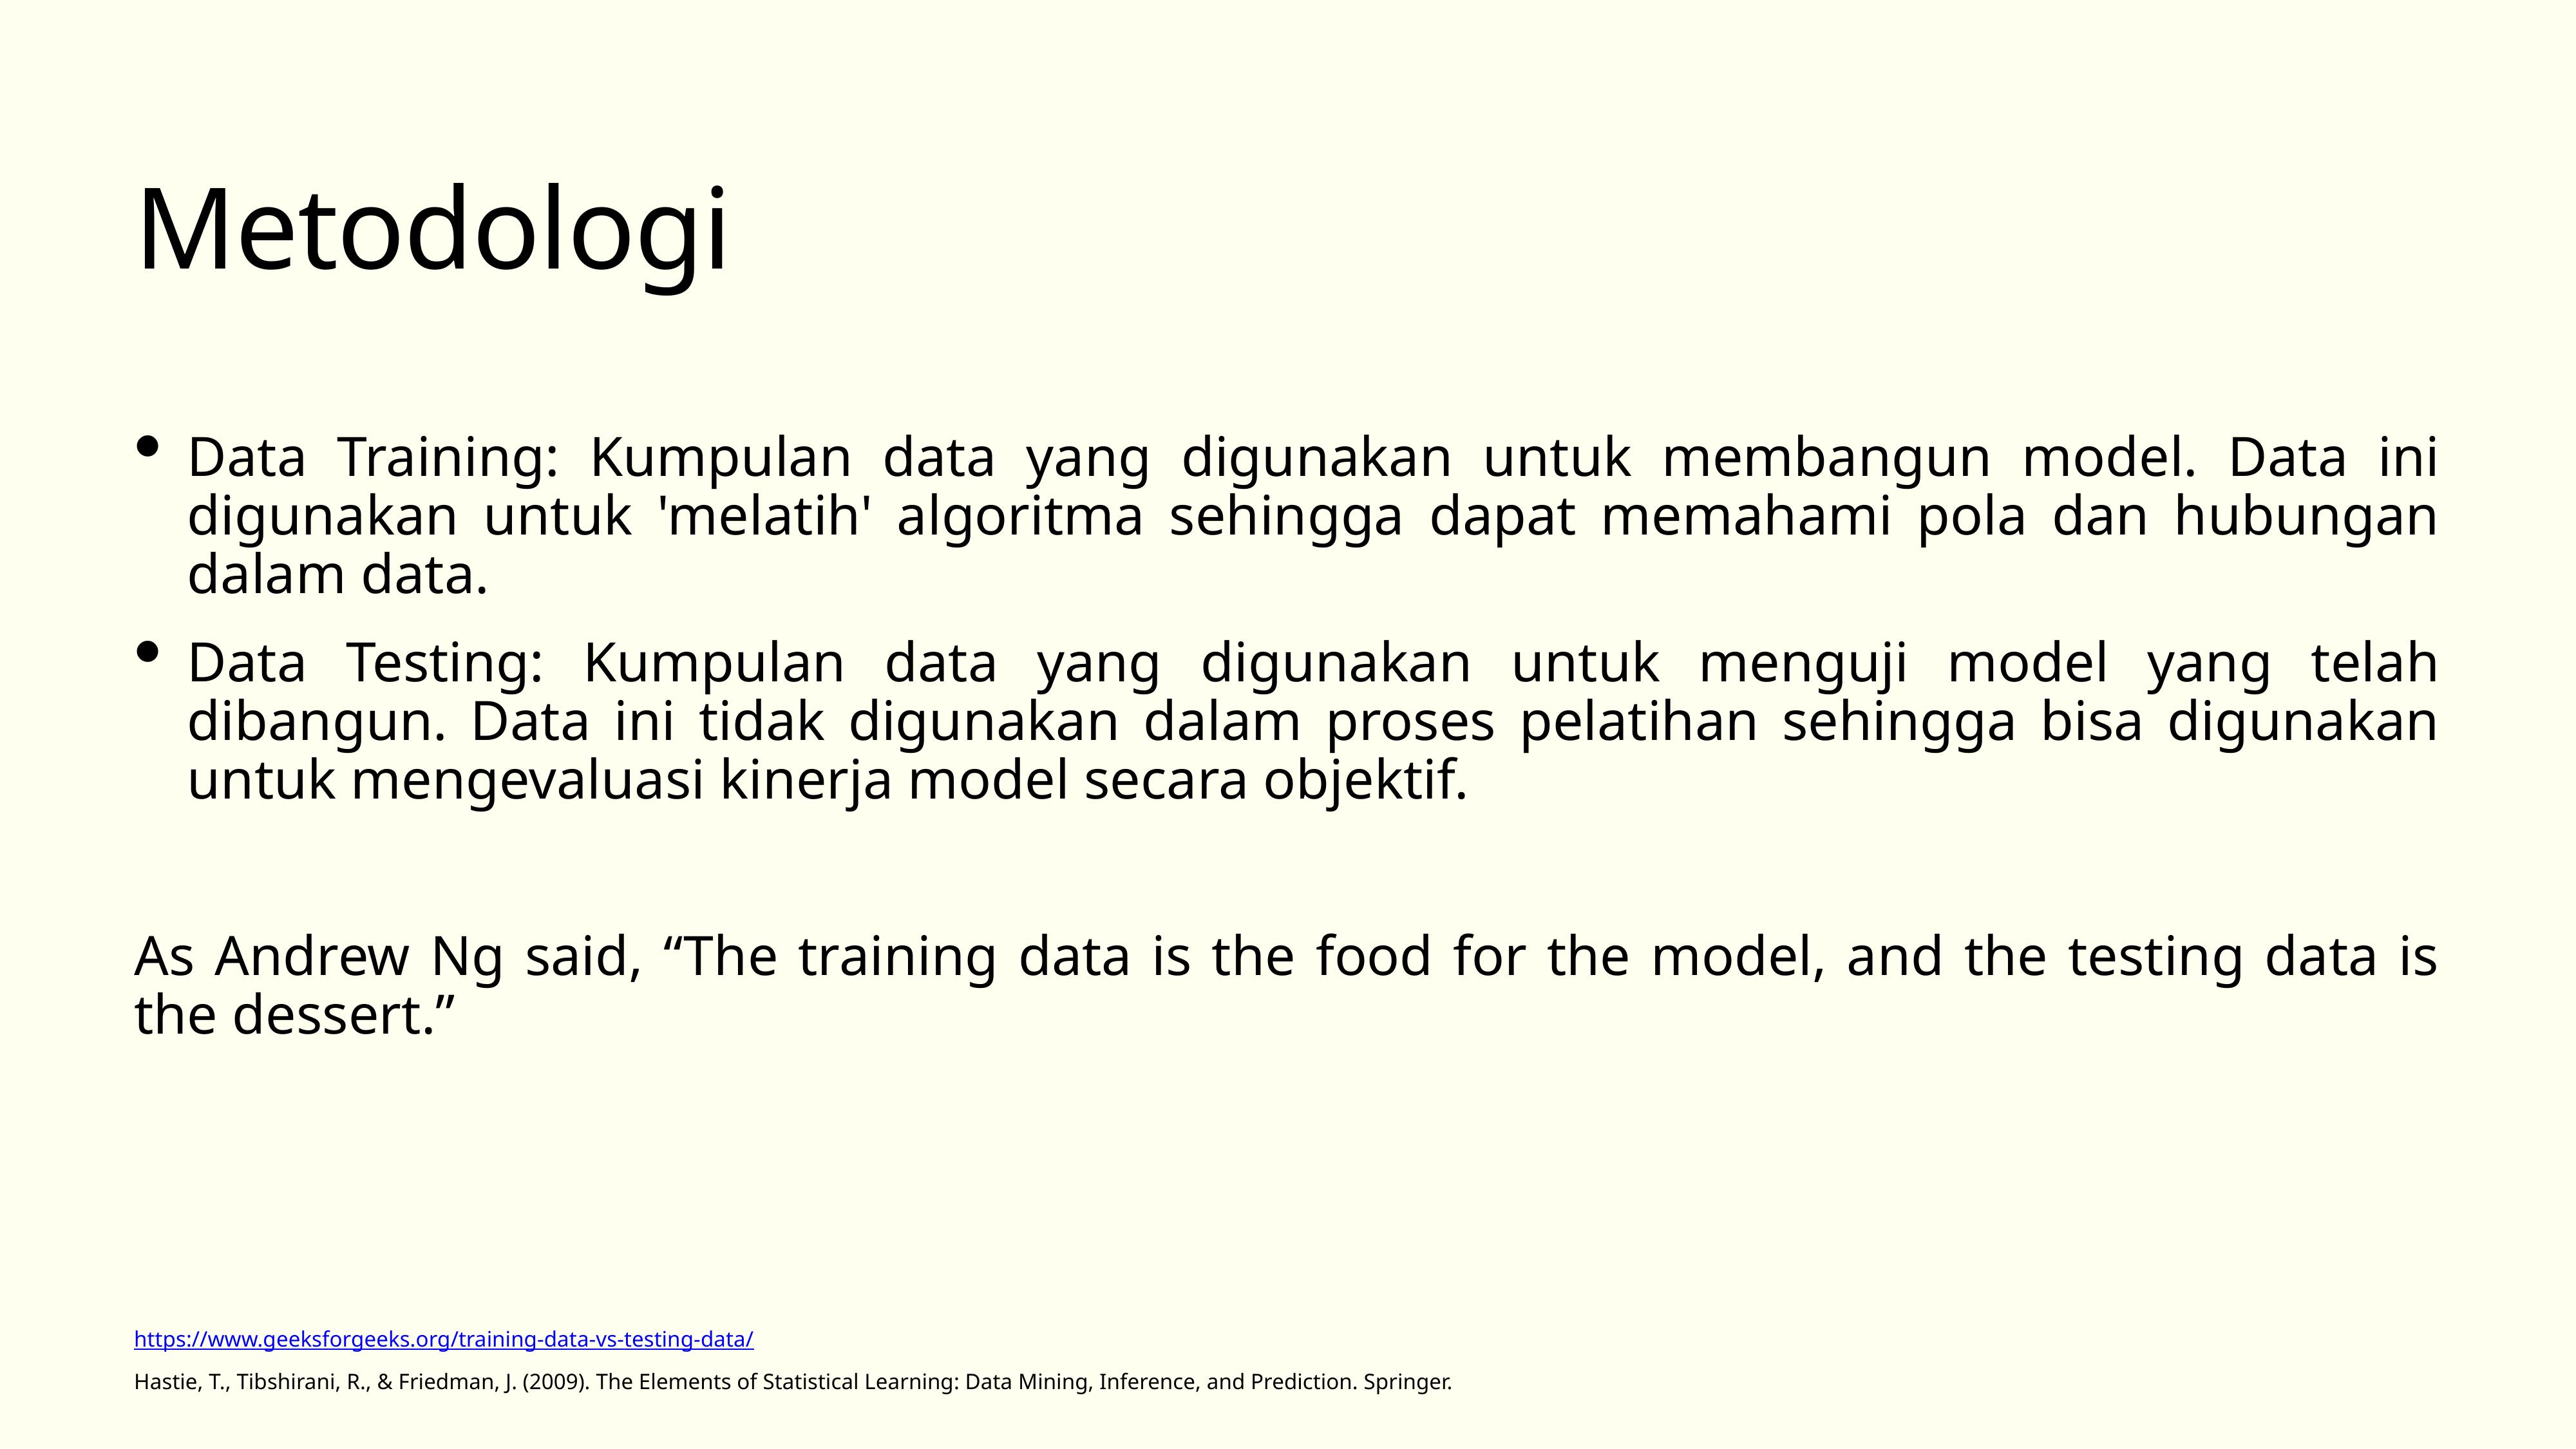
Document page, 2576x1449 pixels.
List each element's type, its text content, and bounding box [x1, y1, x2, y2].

title Metodologi [128, 176, 2448, 360]
text_box https://www.geeksforgeeks.org/training-data-vs-testing-data/ Hastie, T., Tibshirani, R., & Friedman, J. (2009). The Elements of Statistical Learning: Data Mining, Inference, and Prediction. Springer. [128, 1320, 2448, 1407]
list Data Training: Kumpulan data yang digunakan untuk membangun model. Data ini digunakan untuk 'melatih' algoritma sehingga dapat memahami pola dan hubungan dalam data. Data Testing: Kumpulan data yang digunakan untuk menguji model yang telah dibangun. Data ini tidak digunakan dalam proses pelatihan sehingga bisa digunakan untuk mengevaluasi kinerja model secara objektif. As Andrew Ng said, “The training data is the food for the model, and the testing data is the dessert.” [128, 423, 2448, 1099]
